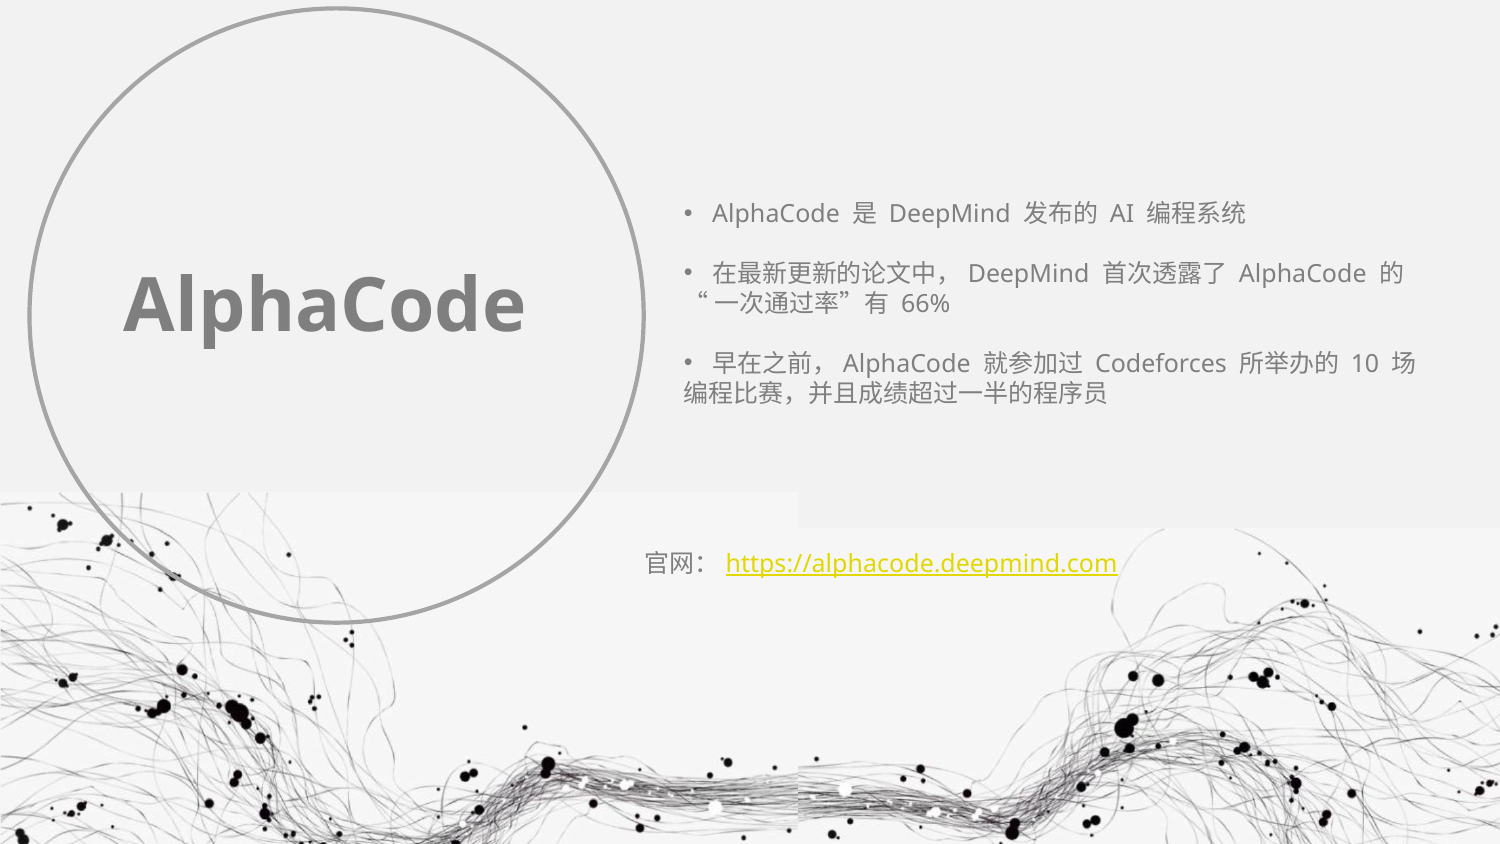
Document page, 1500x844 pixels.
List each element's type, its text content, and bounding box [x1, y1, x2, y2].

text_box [0, 492, 1500, 844]
text_box [27, 6, 646, 492]
text_box AlphaCode 是 DeepMind 发布的 AI 编程系统 在最新更新的论文中，DeepMind 首次透露了 AlphaCode 的 “一次通过率”有 66% 早在之前，AlphaCode 就参加过 Codeforces 所举办的 10 场 编程比赛，并且成绩超过一半的程序员 [683, 197, 1417, 408]
